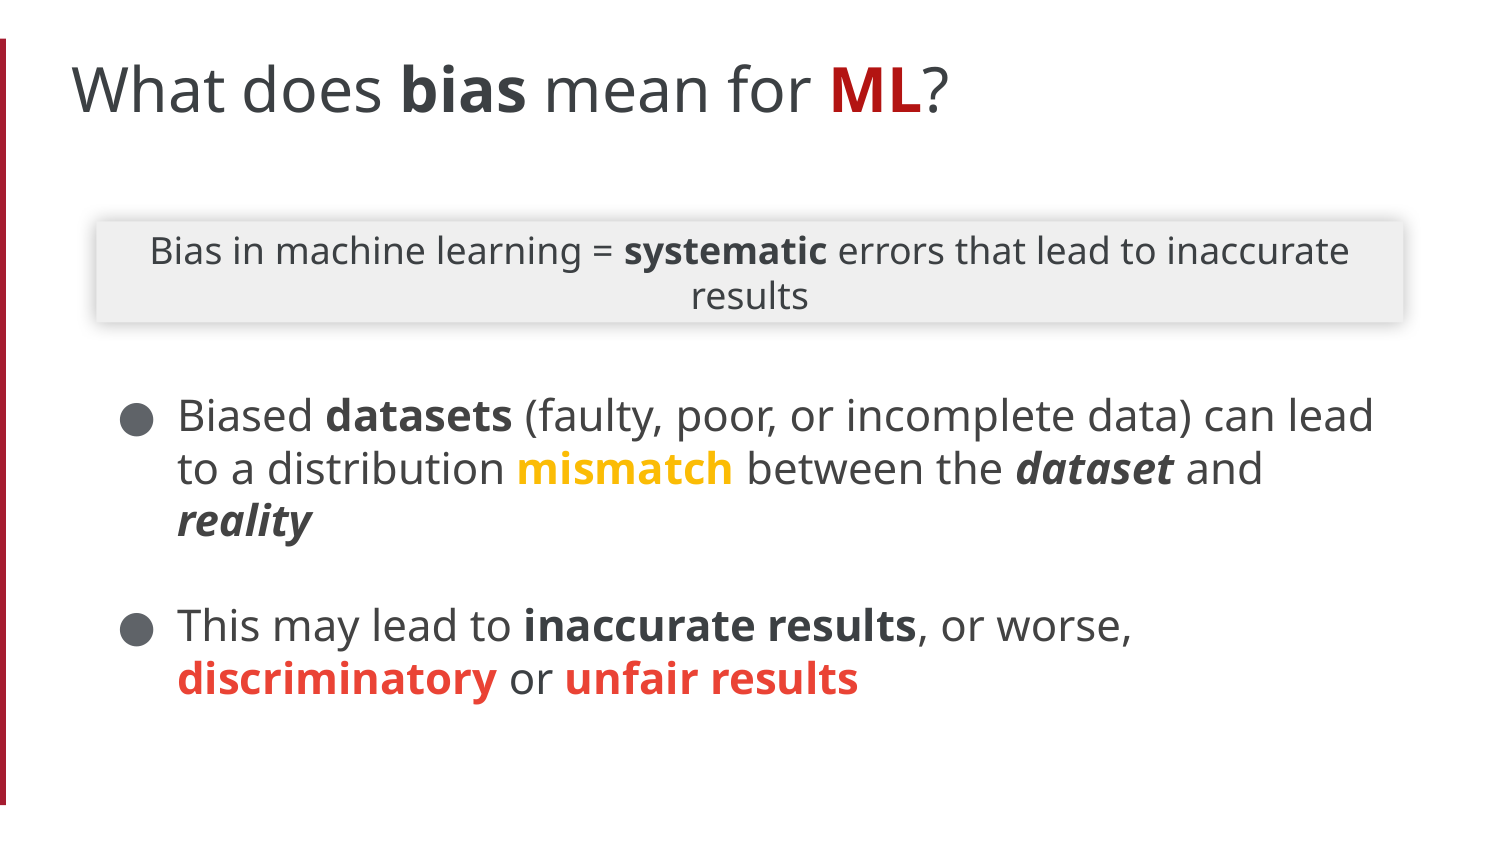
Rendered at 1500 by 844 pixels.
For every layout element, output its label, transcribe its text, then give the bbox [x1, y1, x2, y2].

title What does bias mean for ML? [56, 43, 1336, 134]
text_box Biased datasets (faulty, poor, or incomplete data) can lead to a distribution mismatch between the dataset and reality This may lead to inaccurate results, or worse, discriminatory or unfair results [86, 373, 1413, 670]
text_box Bias in machine learning = systematic errors that lead to inaccurate results [96, 221, 1404, 323]
